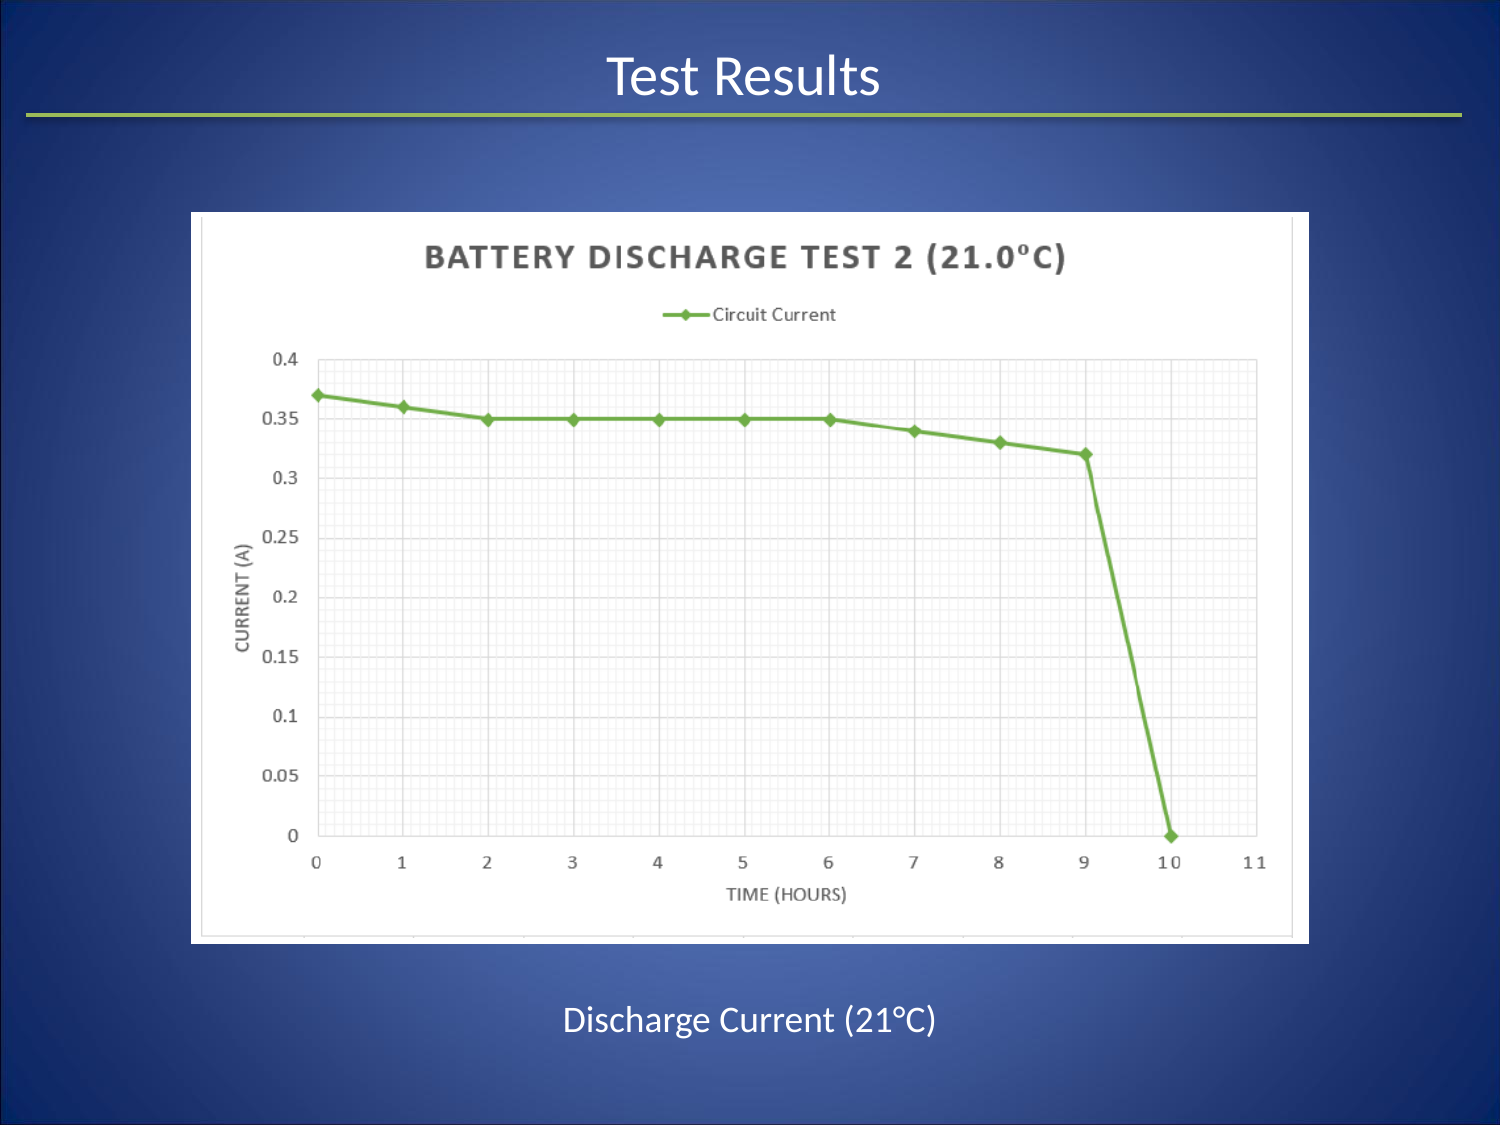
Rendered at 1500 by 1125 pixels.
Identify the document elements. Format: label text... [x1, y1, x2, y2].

text_box Discharge Current (21°C) [545, 992, 955, 1049]
picture [0, 0, 1500, 1125]
text_box Test Results [25, 125, 1462, 132]
text_box Test Results [25, 20, 1462, 112]
